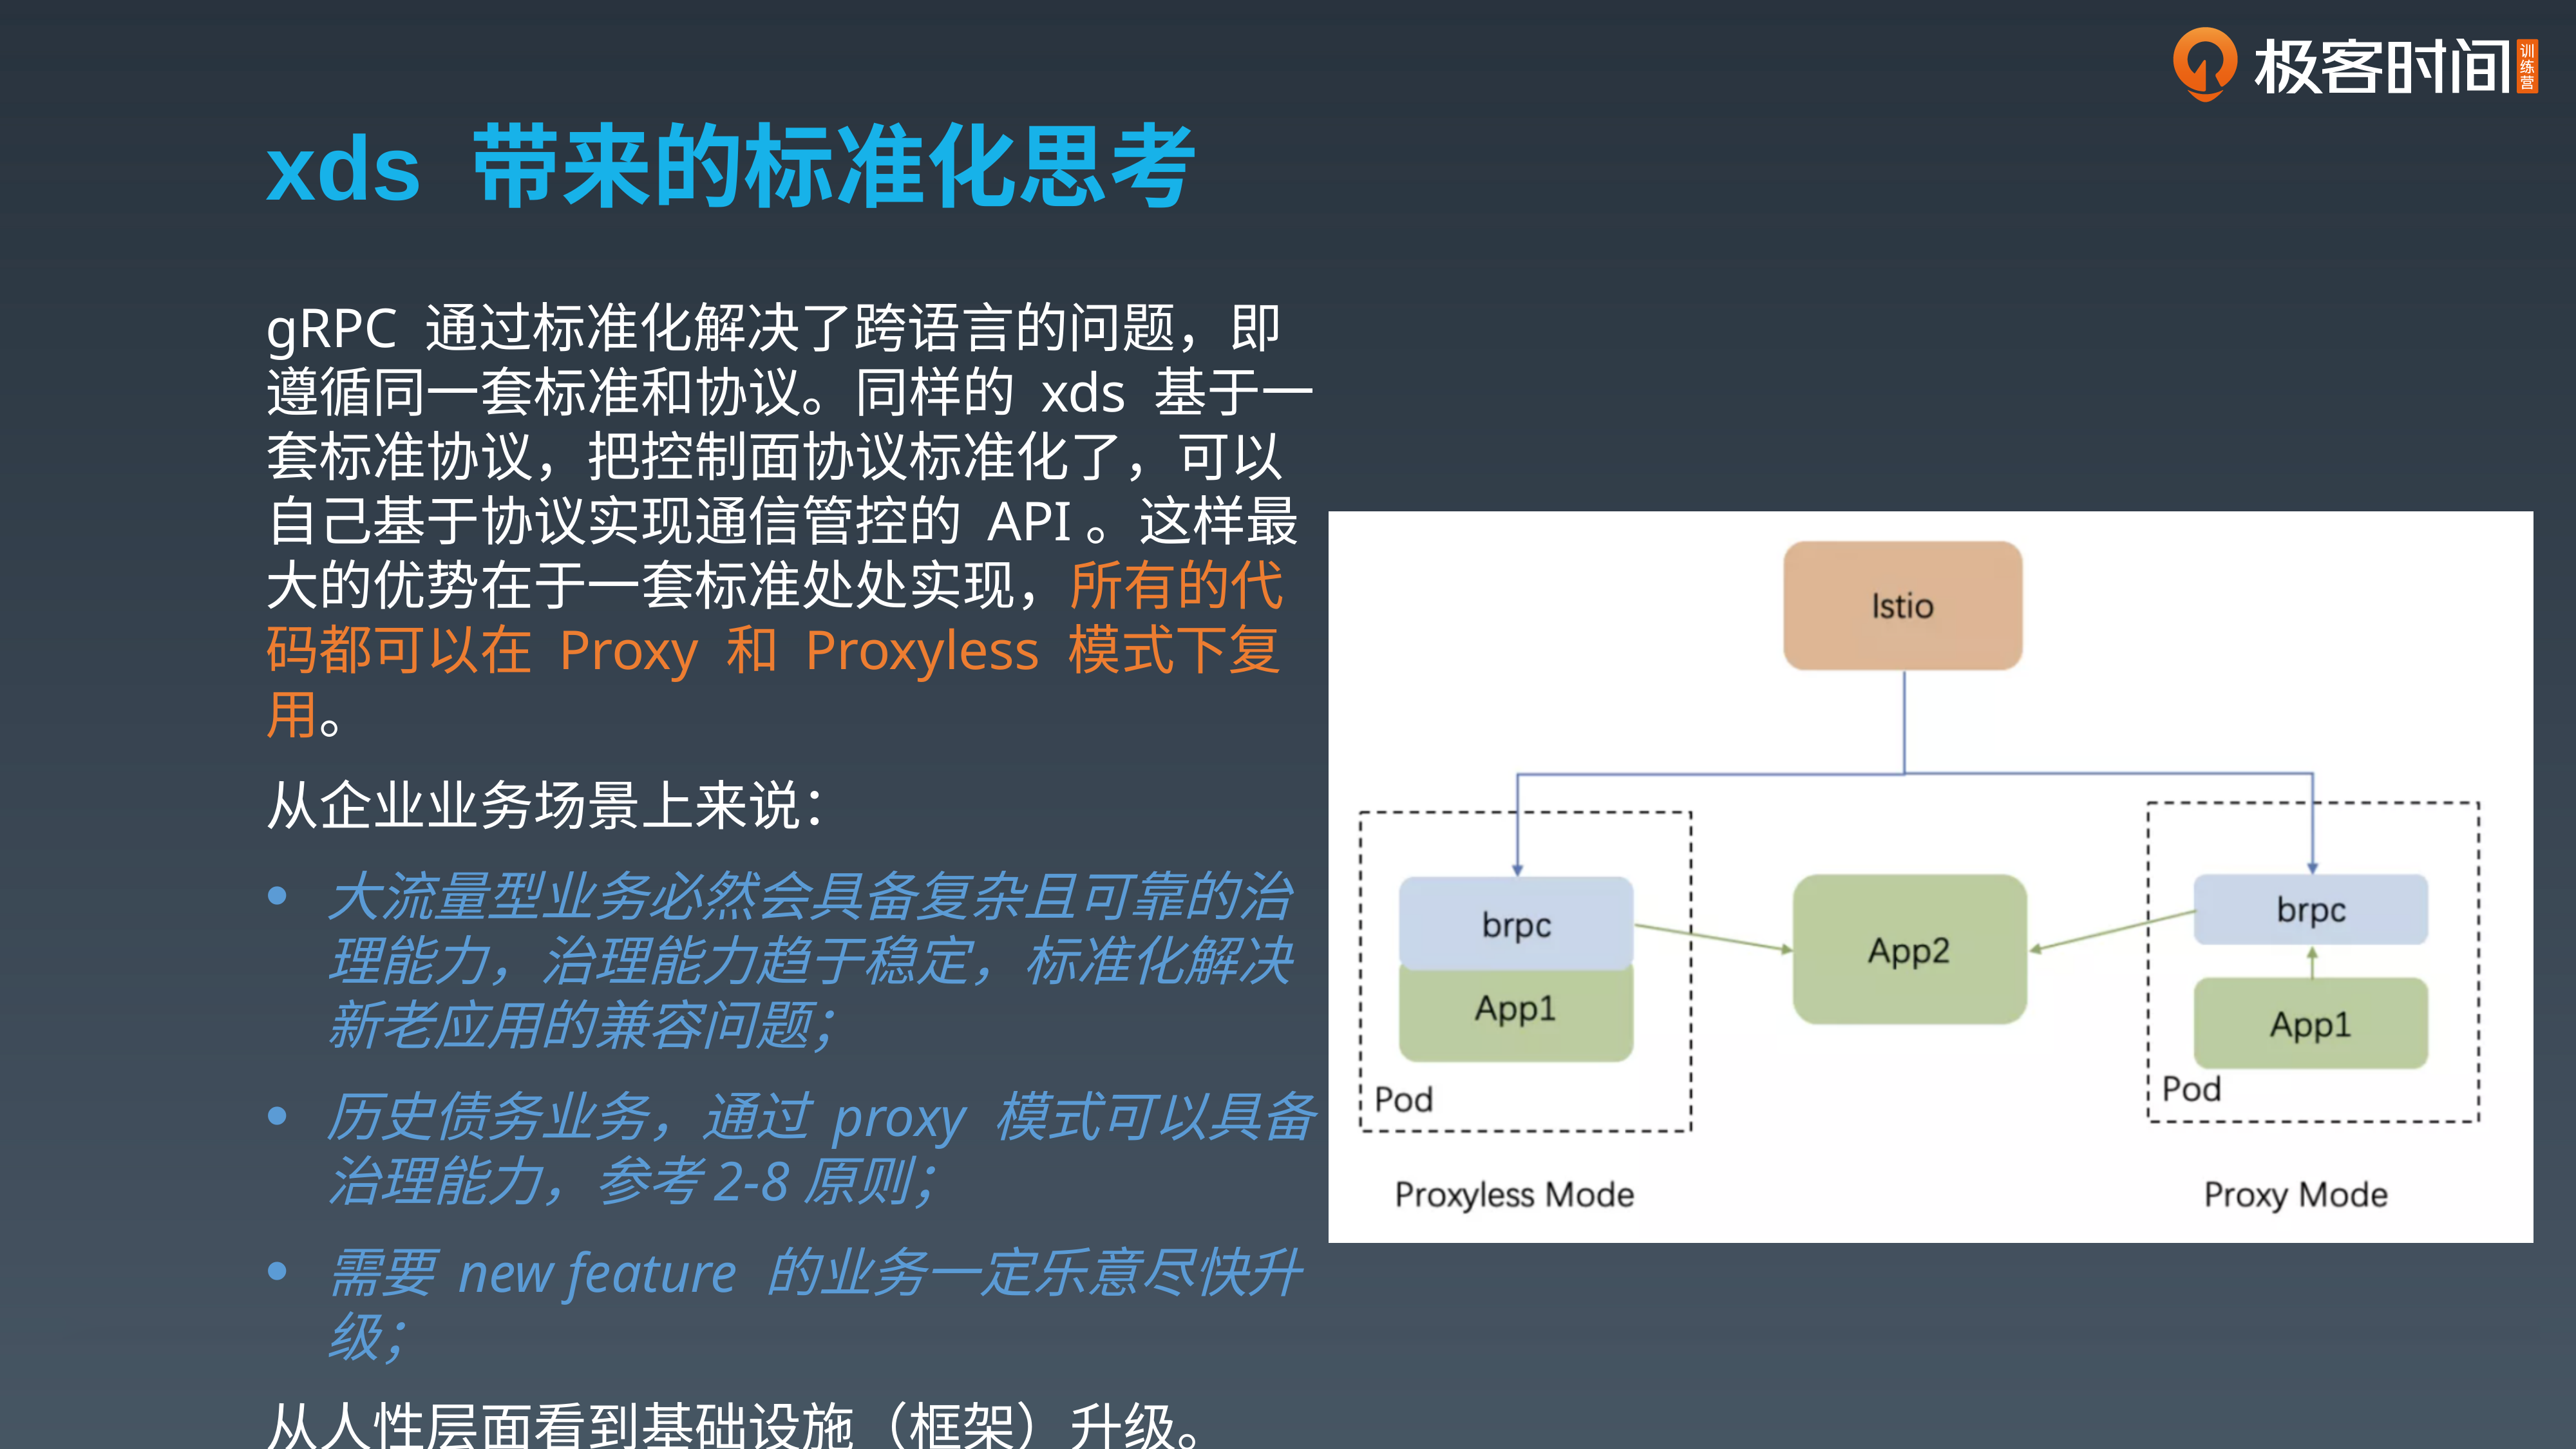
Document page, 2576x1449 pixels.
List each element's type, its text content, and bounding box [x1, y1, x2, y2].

title xds 带来的标准化思考 [260, 103, 2316, 243]
picture [0, 0, 2576, 1449]
list gRPC 通过标准化解决了跨语言的问题，即遵循同一套标准和协议。同样的 xds 基于一套标准协议，把控制面协议标准化了，可以自己基于协议实现通信管控的 API。这样最大的优势在于一套标准处处实现，所有的代码都可以在 Proxy 和 Proxyless 模式下复用。 从企业业务场景上来说： 大流量型业务必然会具备复杂且可靠的治理能力，治理能力趋于稳定，标准化解决新老应用的兼容问题； 历史债务业务，通过 proxy 模式可以具备治理能力，参考2-8原则； 需要 new feature 的业务一定乐意尽快升级； 从人性层面看到基础设施（框架）升级。 [260, 288, 1329, 1369]
